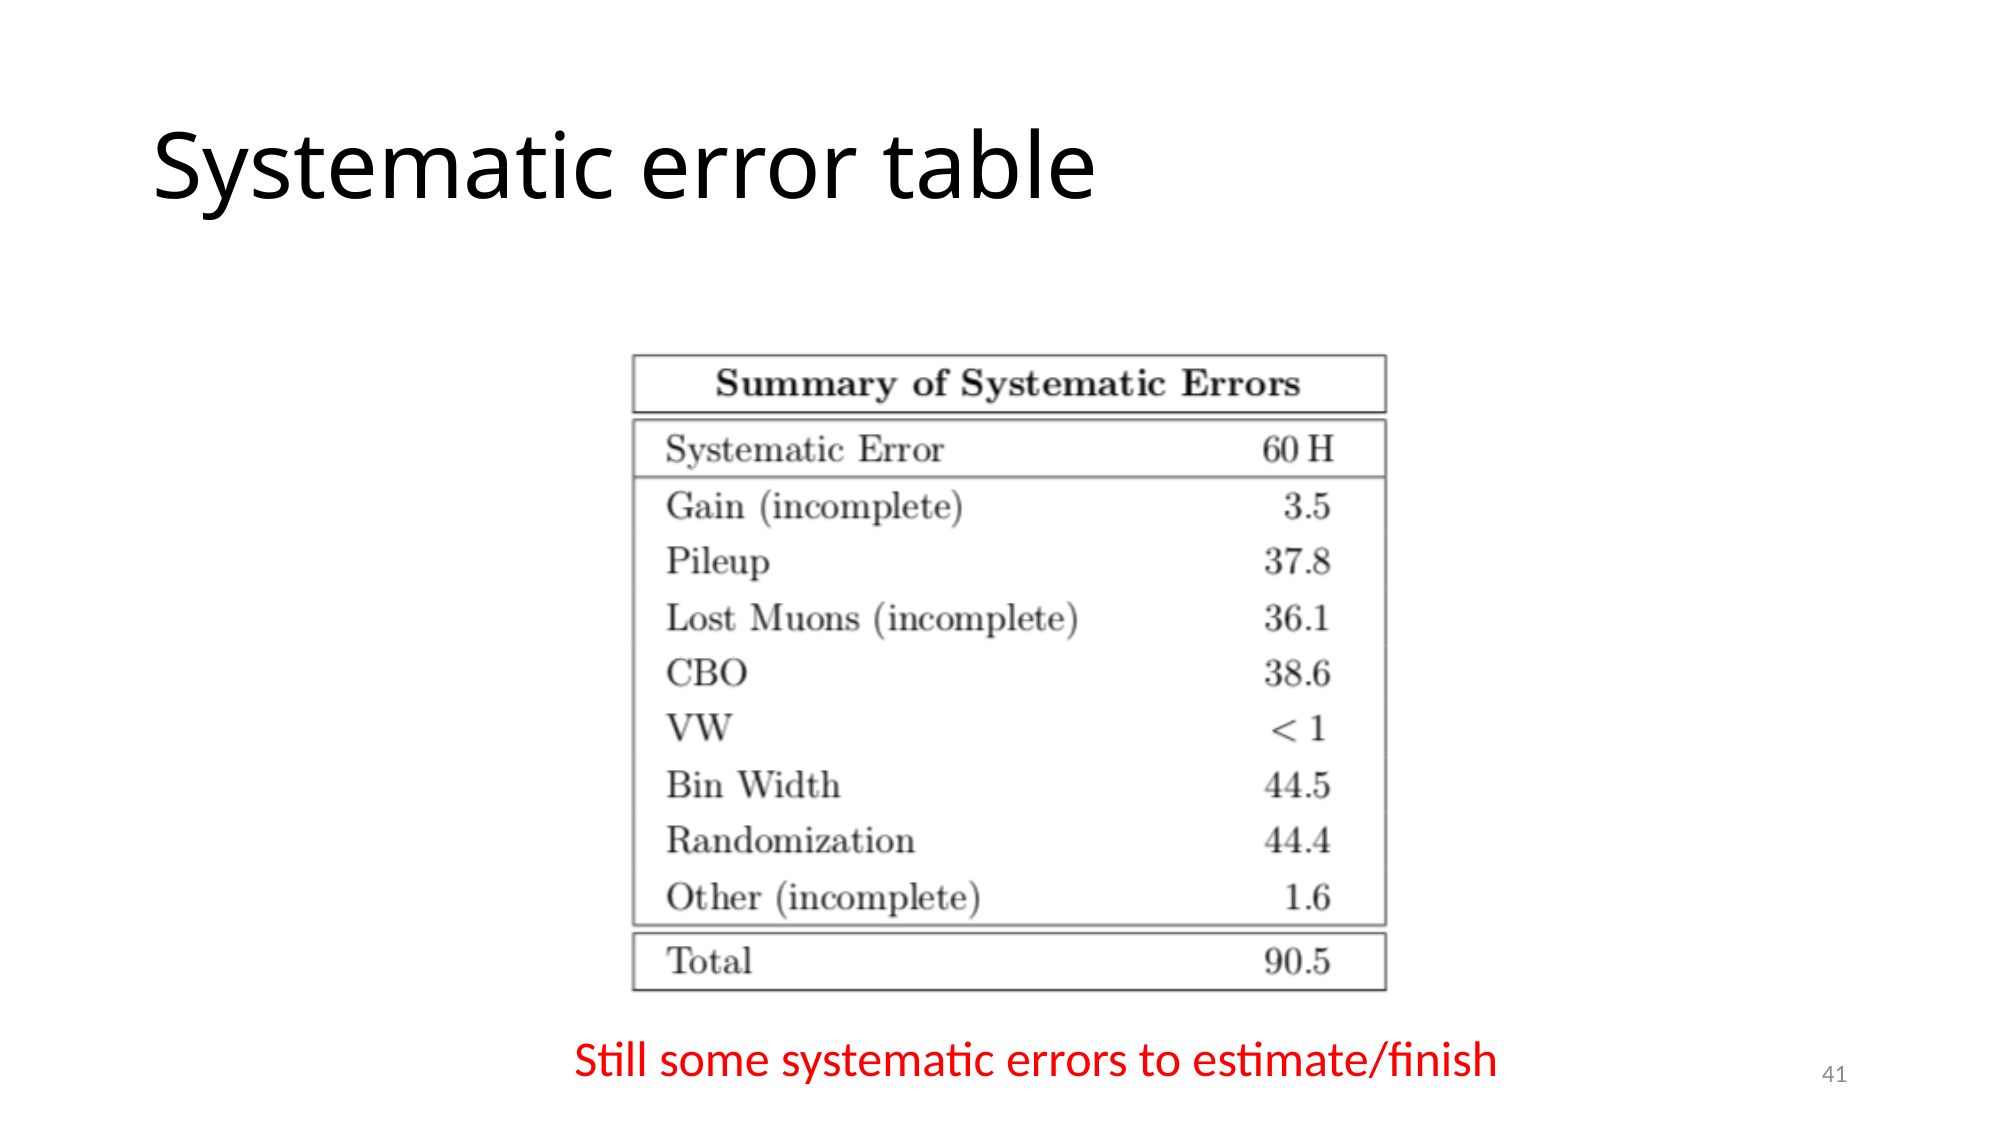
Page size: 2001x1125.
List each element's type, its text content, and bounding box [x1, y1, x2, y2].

text_box Still some systematic errors to estimate/finish [559, 1019, 1525, 1095]
slide_number 41 [1412, 1042, 1863, 1103]
title Systematic error table [137, 59, 1863, 278]
picture [596, 337, 1404, 1009]
